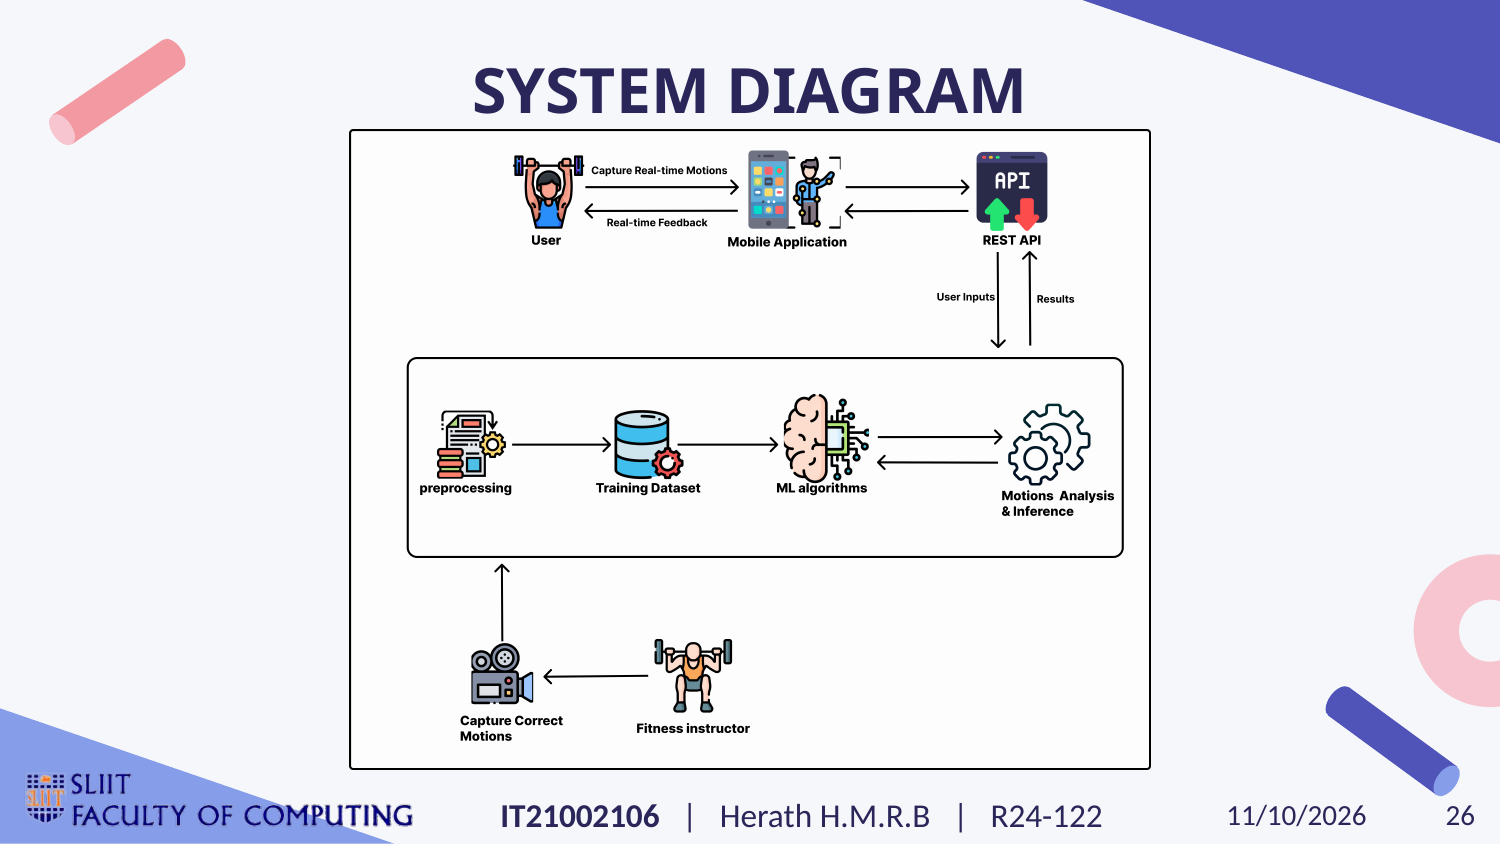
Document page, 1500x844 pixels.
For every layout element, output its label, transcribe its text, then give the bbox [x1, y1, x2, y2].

title SYSTEM DIAGRAM [188, 35, 1382, 130]
slide_number 26 [1424, 783, 1491, 844]
text_box IT21002106​ | Herath H.M.R.B | R24-122 [484, 782, 1316, 844]
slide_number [1196, 784, 1397, 844]
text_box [1324, 682, 1461, 800]
picture [0, 129, 1151, 844]
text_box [49, 33, 186, 151]
